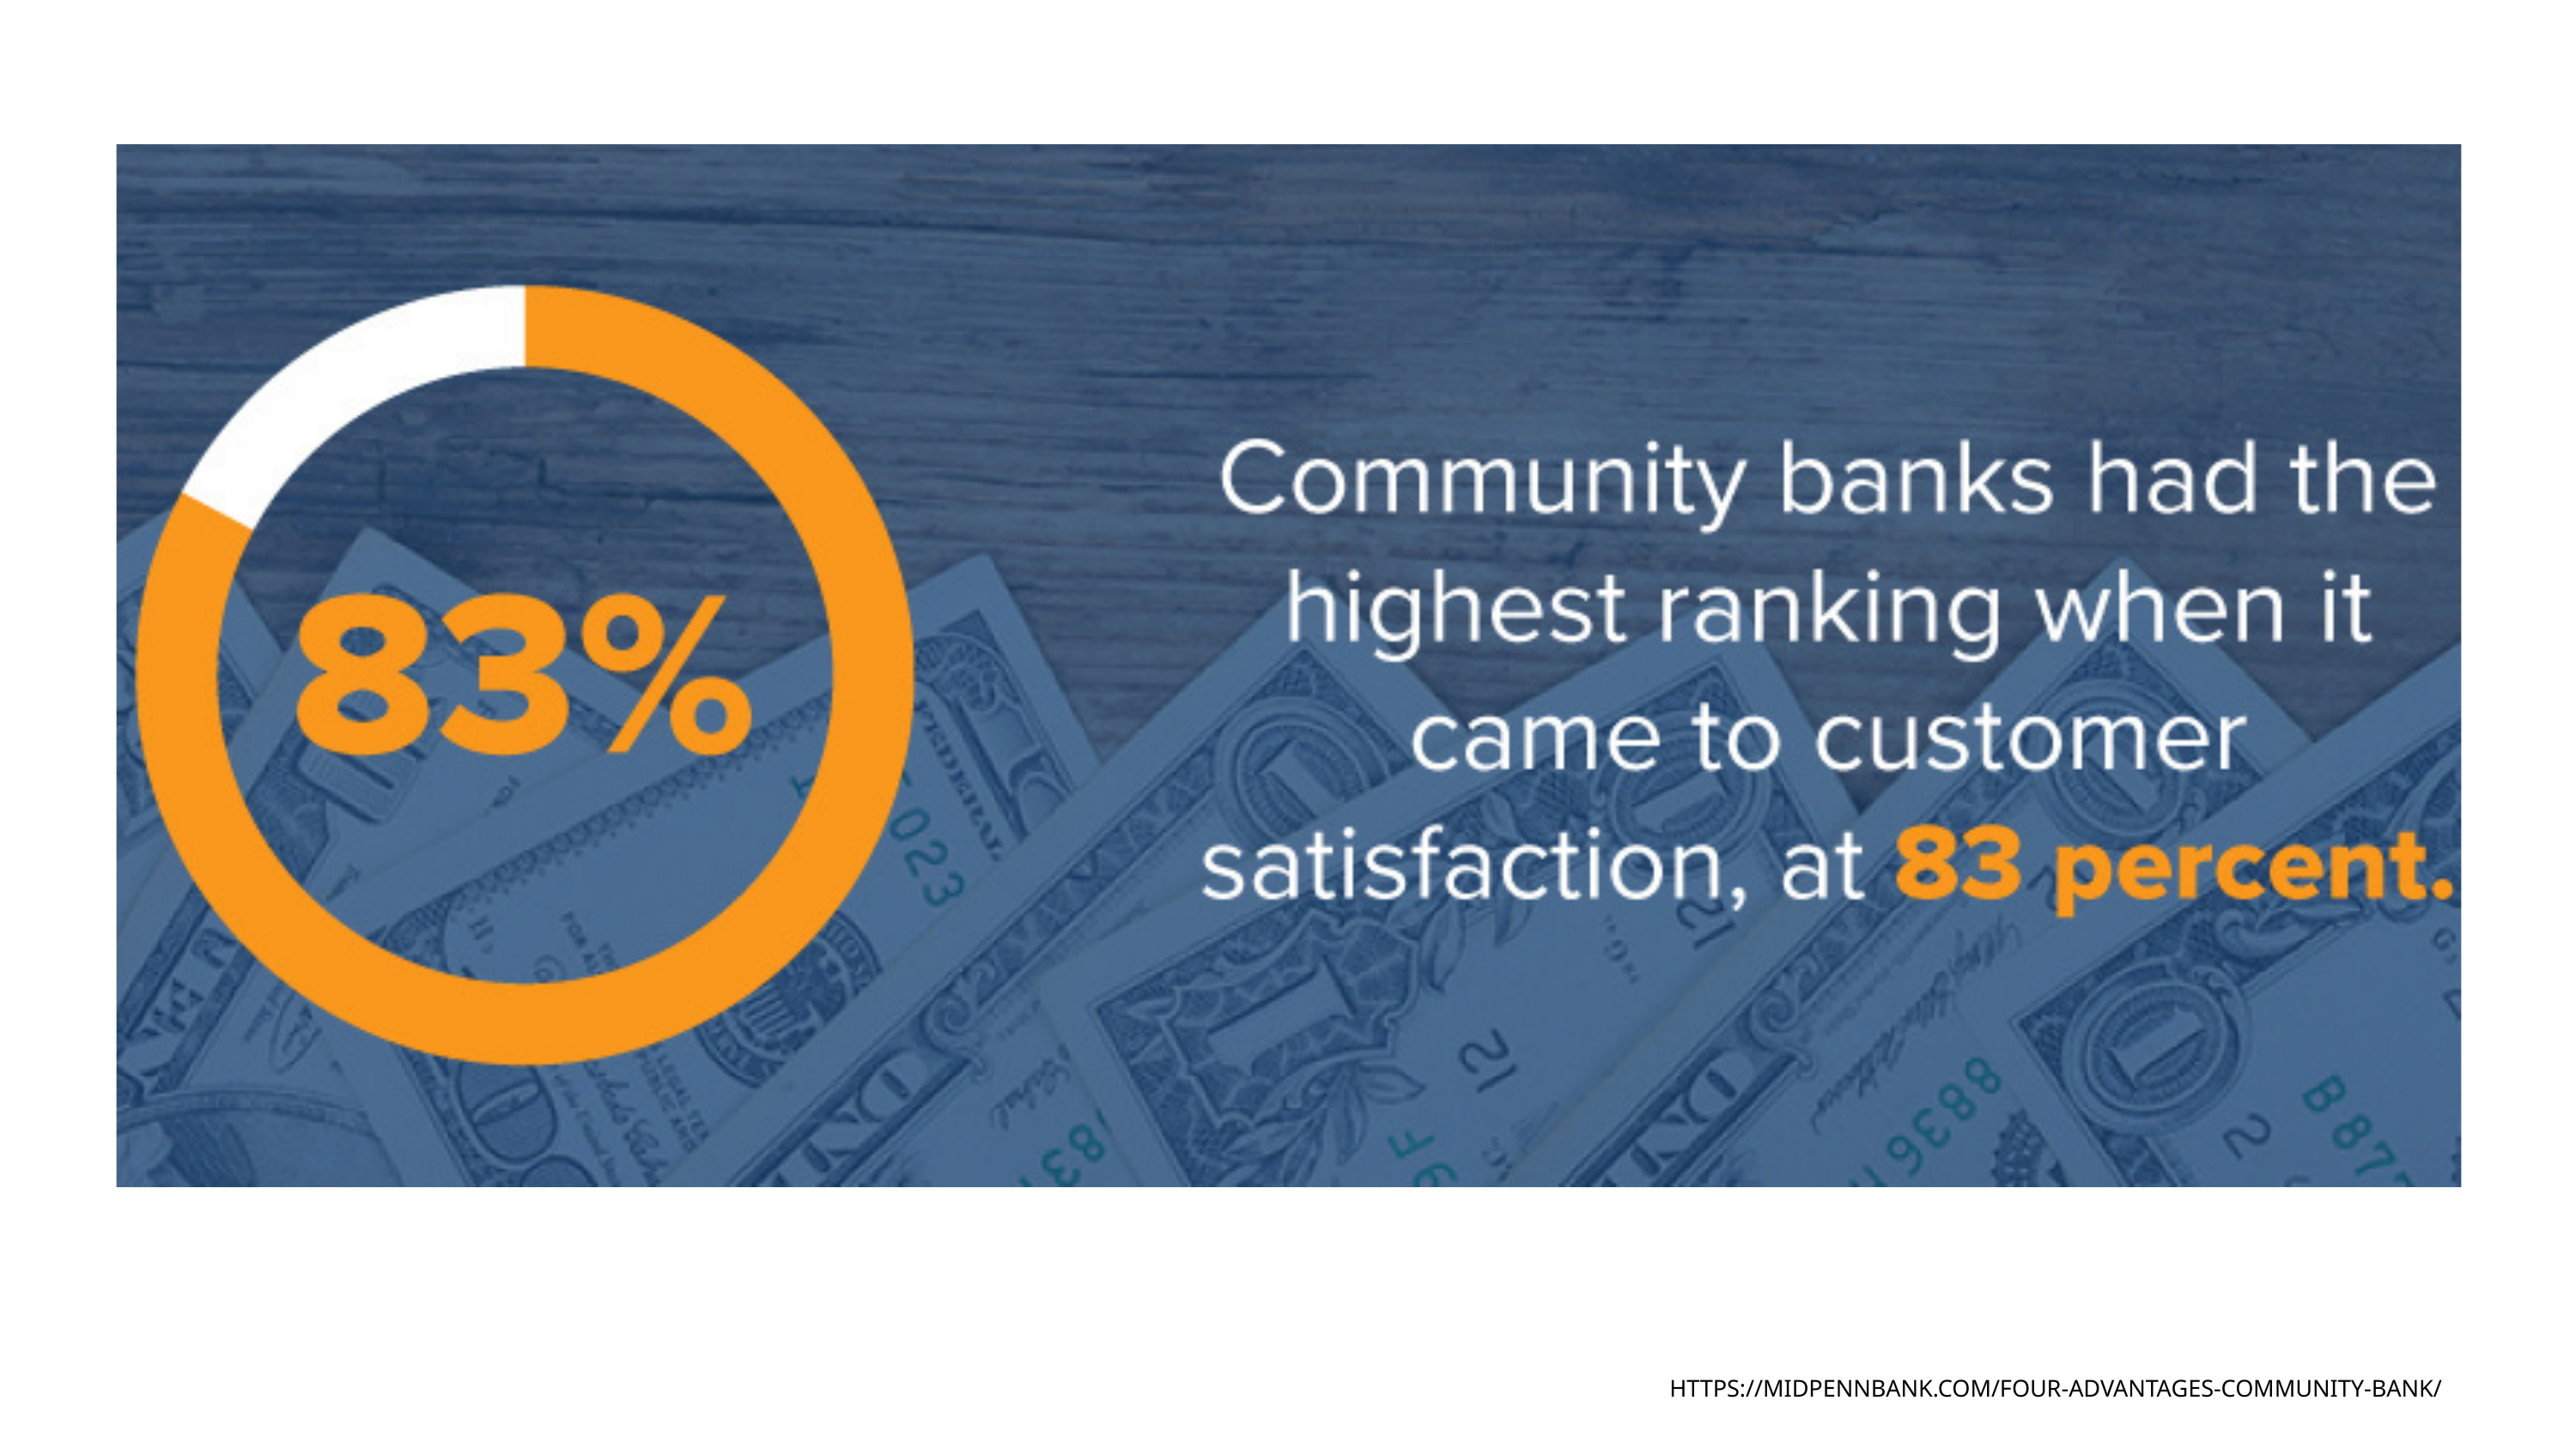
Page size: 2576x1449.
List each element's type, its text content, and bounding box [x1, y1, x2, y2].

text_box HTTPS://MIDPENNBANK.COM/FOUR-ADVANTAGES-COMMUNITY-BANK/ [1649, 1373, 2462, 1402]
text_box [116, 144, 2462, 1187]
